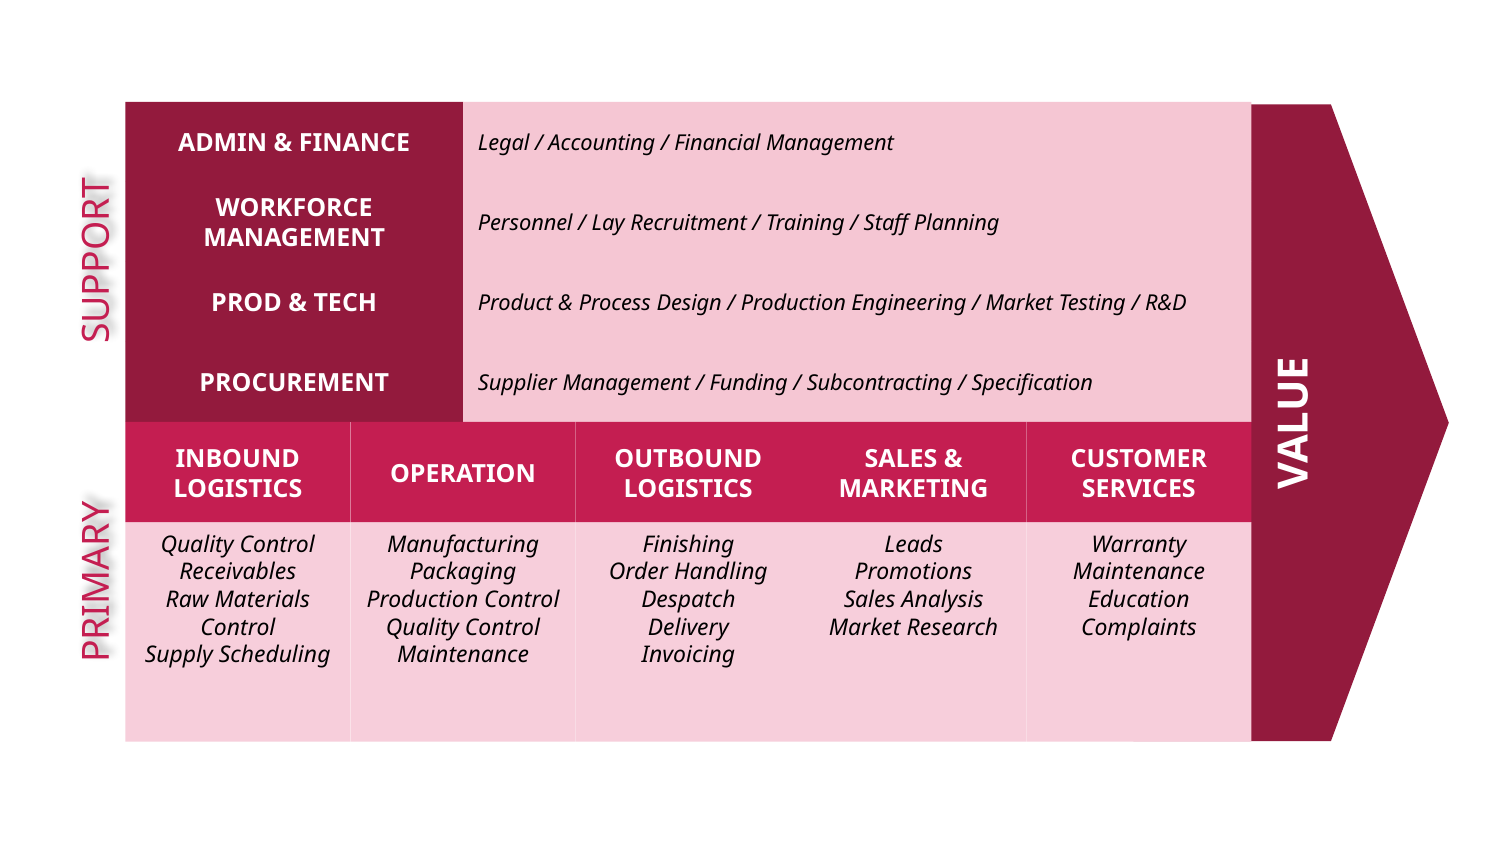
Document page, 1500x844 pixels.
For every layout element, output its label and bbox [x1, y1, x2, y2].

text_box [62, 101, 1449, 742]
